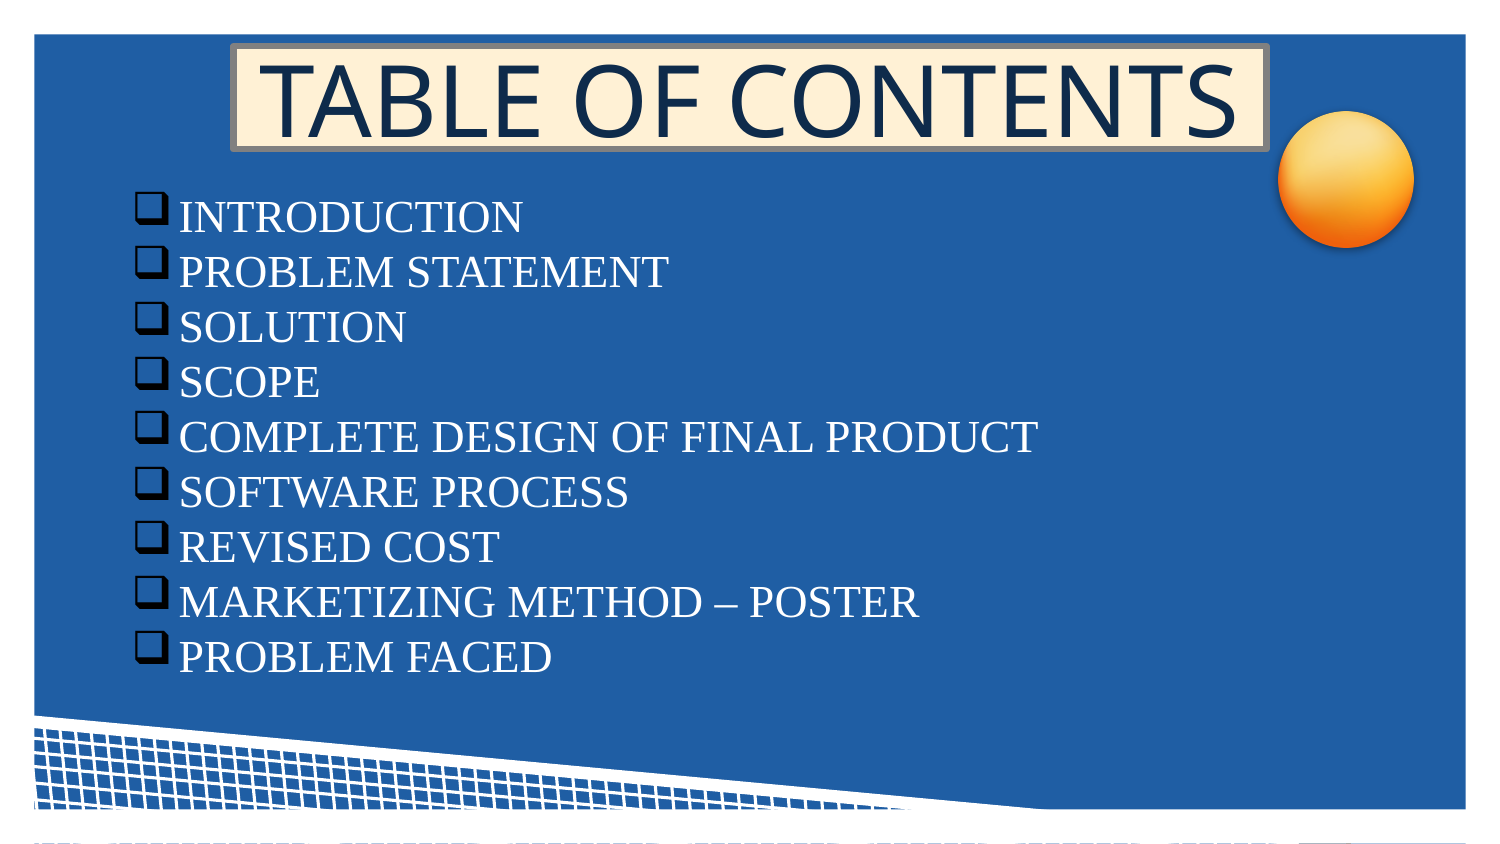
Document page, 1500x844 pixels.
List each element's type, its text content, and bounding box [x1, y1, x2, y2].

title TABLE OF CONTENTS [233, 46, 1267, 150]
picture [1277, 111, 1415, 248]
text_box INTRODUCTION PROBLEM STATEMENT SOLUTION SCOPE COMPLETE DESIGN OF FINAL PRODUCT SOFTWARE PROCESS REVISED COST MARKETIZING METHOD – POSTER PROBLEM FACED [116, 179, 1184, 794]
